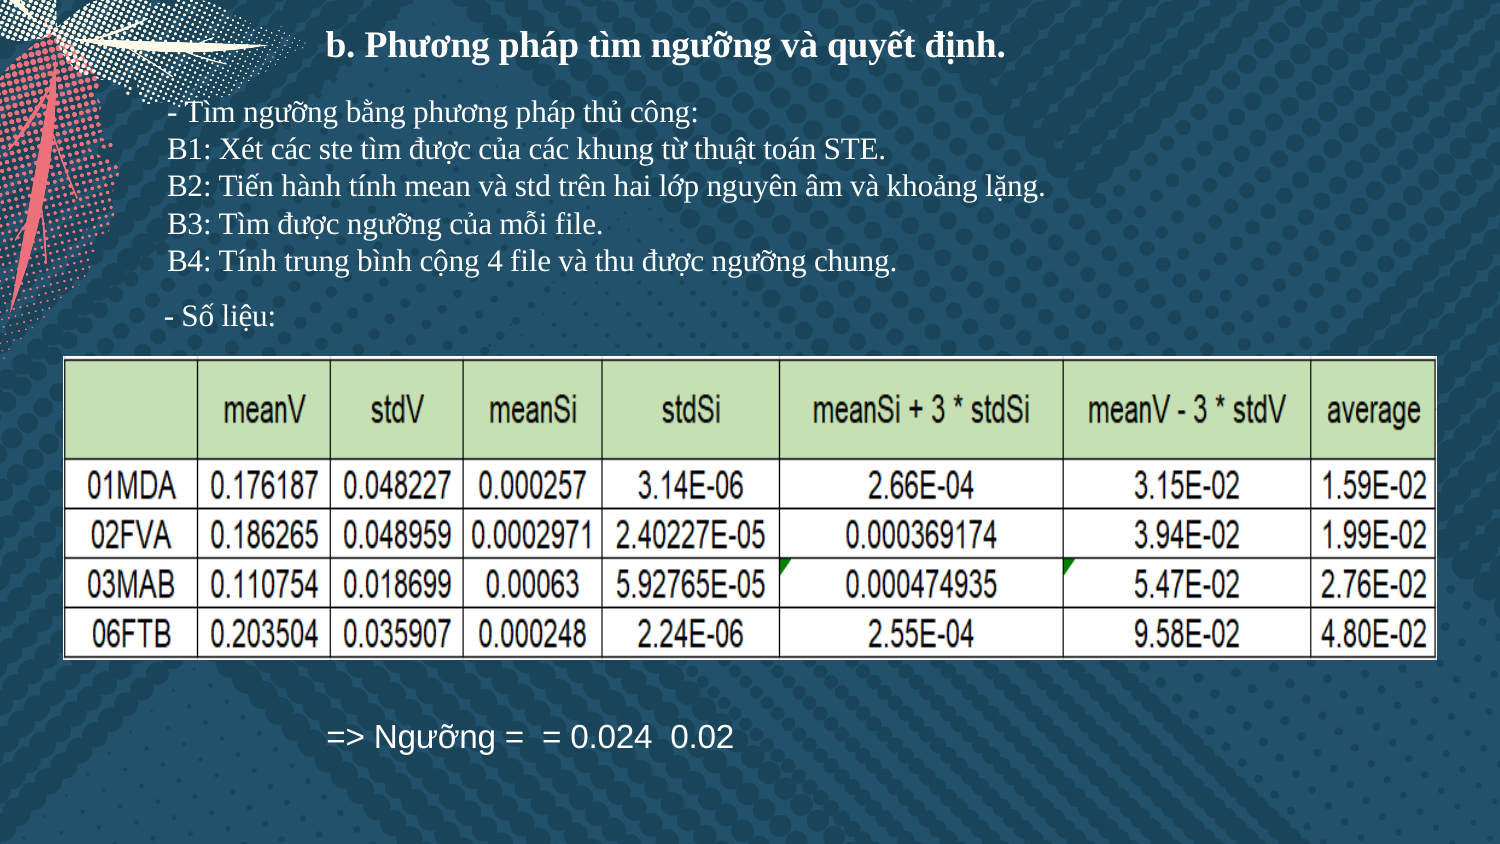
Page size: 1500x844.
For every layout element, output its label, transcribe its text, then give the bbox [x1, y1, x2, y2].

text_box - Tìm ngưỡng bằng phương pháp thủ công: B1: Xét các ste tìm được của các khung từ thuật toán STE. B2: Tiến hành tính mean và std trên hai lớp nguyên âm và khoảng lặng. B3: Tìm được ngưỡng của mỗi file. B4: Tính trung bình cộng 4 file và thu được ngưỡng chung. [144, 83, 1232, 286]
text_box - Số liệu: [134, 287, 1232, 340]
text_box b. Phương pháp tìm ngưỡng và quyết định. [303, 12, 1122, 73]
picture [0, 0, 1500, 844]
